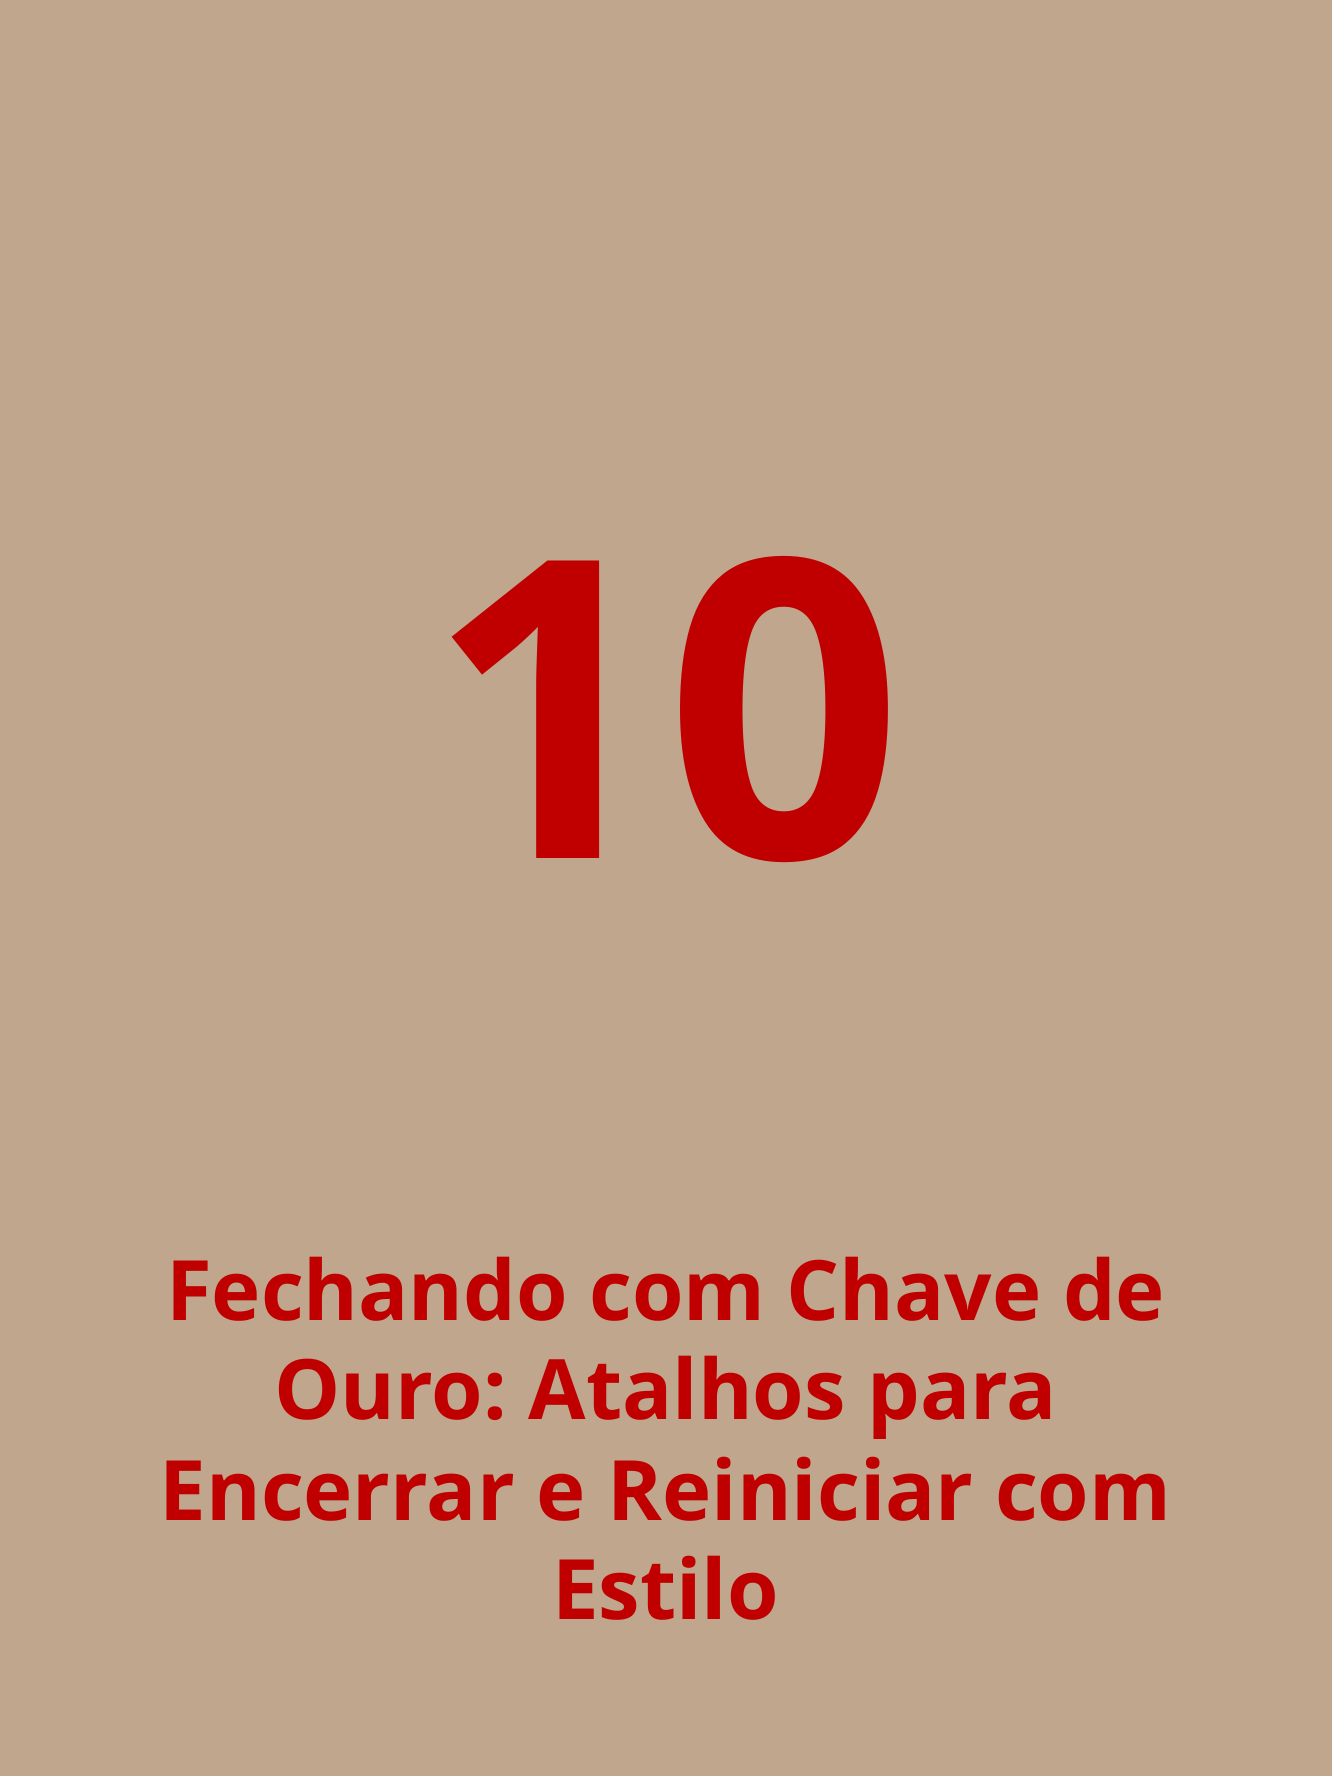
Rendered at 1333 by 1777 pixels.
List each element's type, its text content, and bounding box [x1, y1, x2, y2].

text_box Fechando com Chave de Ouro: Atalhos para Encerrar e Reiniciar com Estilo [75, 1229, 1257, 1644]
text_box 10 [402, 434, 930, 950]
text_box [0, 0, 1332, 1776]
